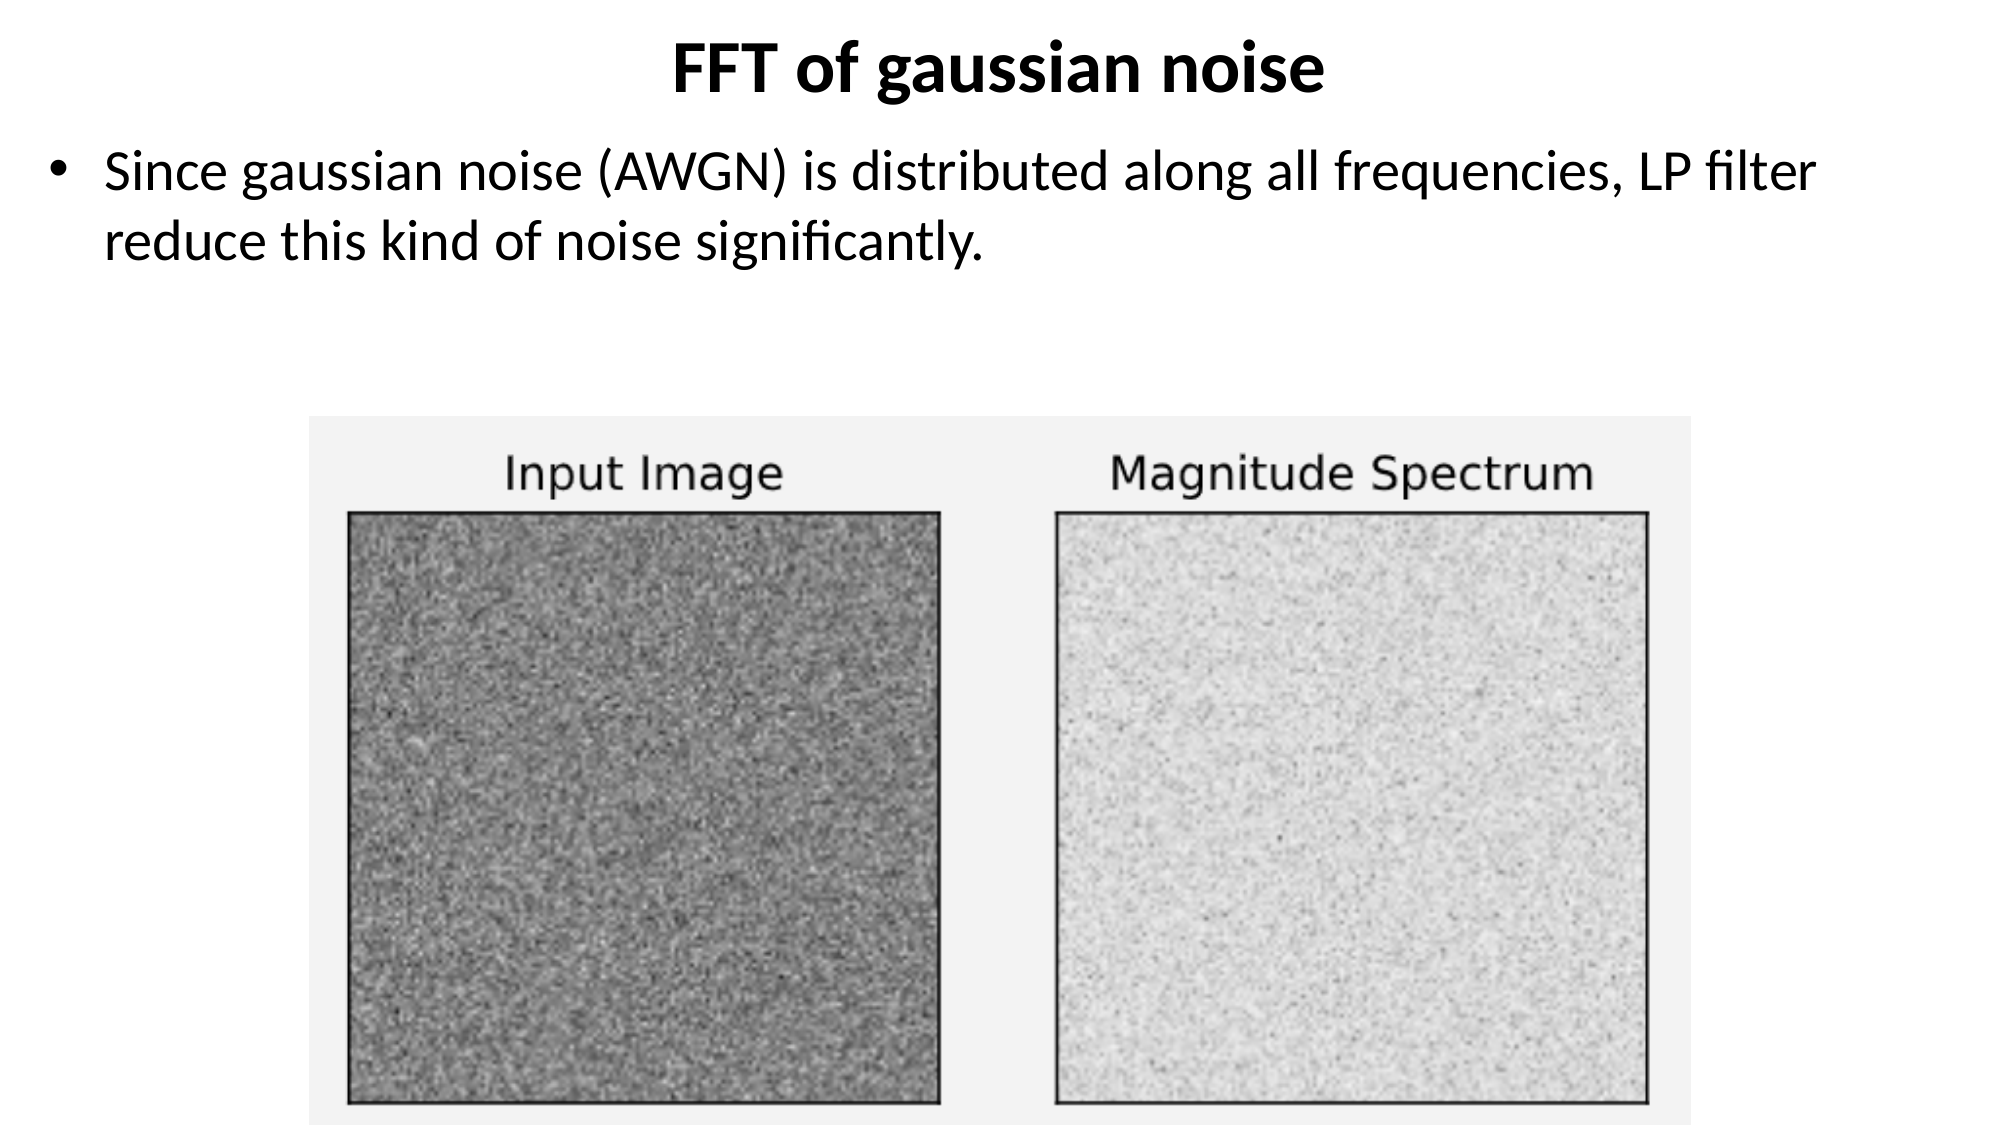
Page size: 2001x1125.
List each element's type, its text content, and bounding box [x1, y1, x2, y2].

list Since gaussian noise (AWGN) is distributed along all frequencies, LP filter reduce this kind of noise significantly. [33, 125, 1967, 1063]
picture [308, 416, 1691, 1125]
title FFT of gaussian noise [33, 0, 1967, 125]
